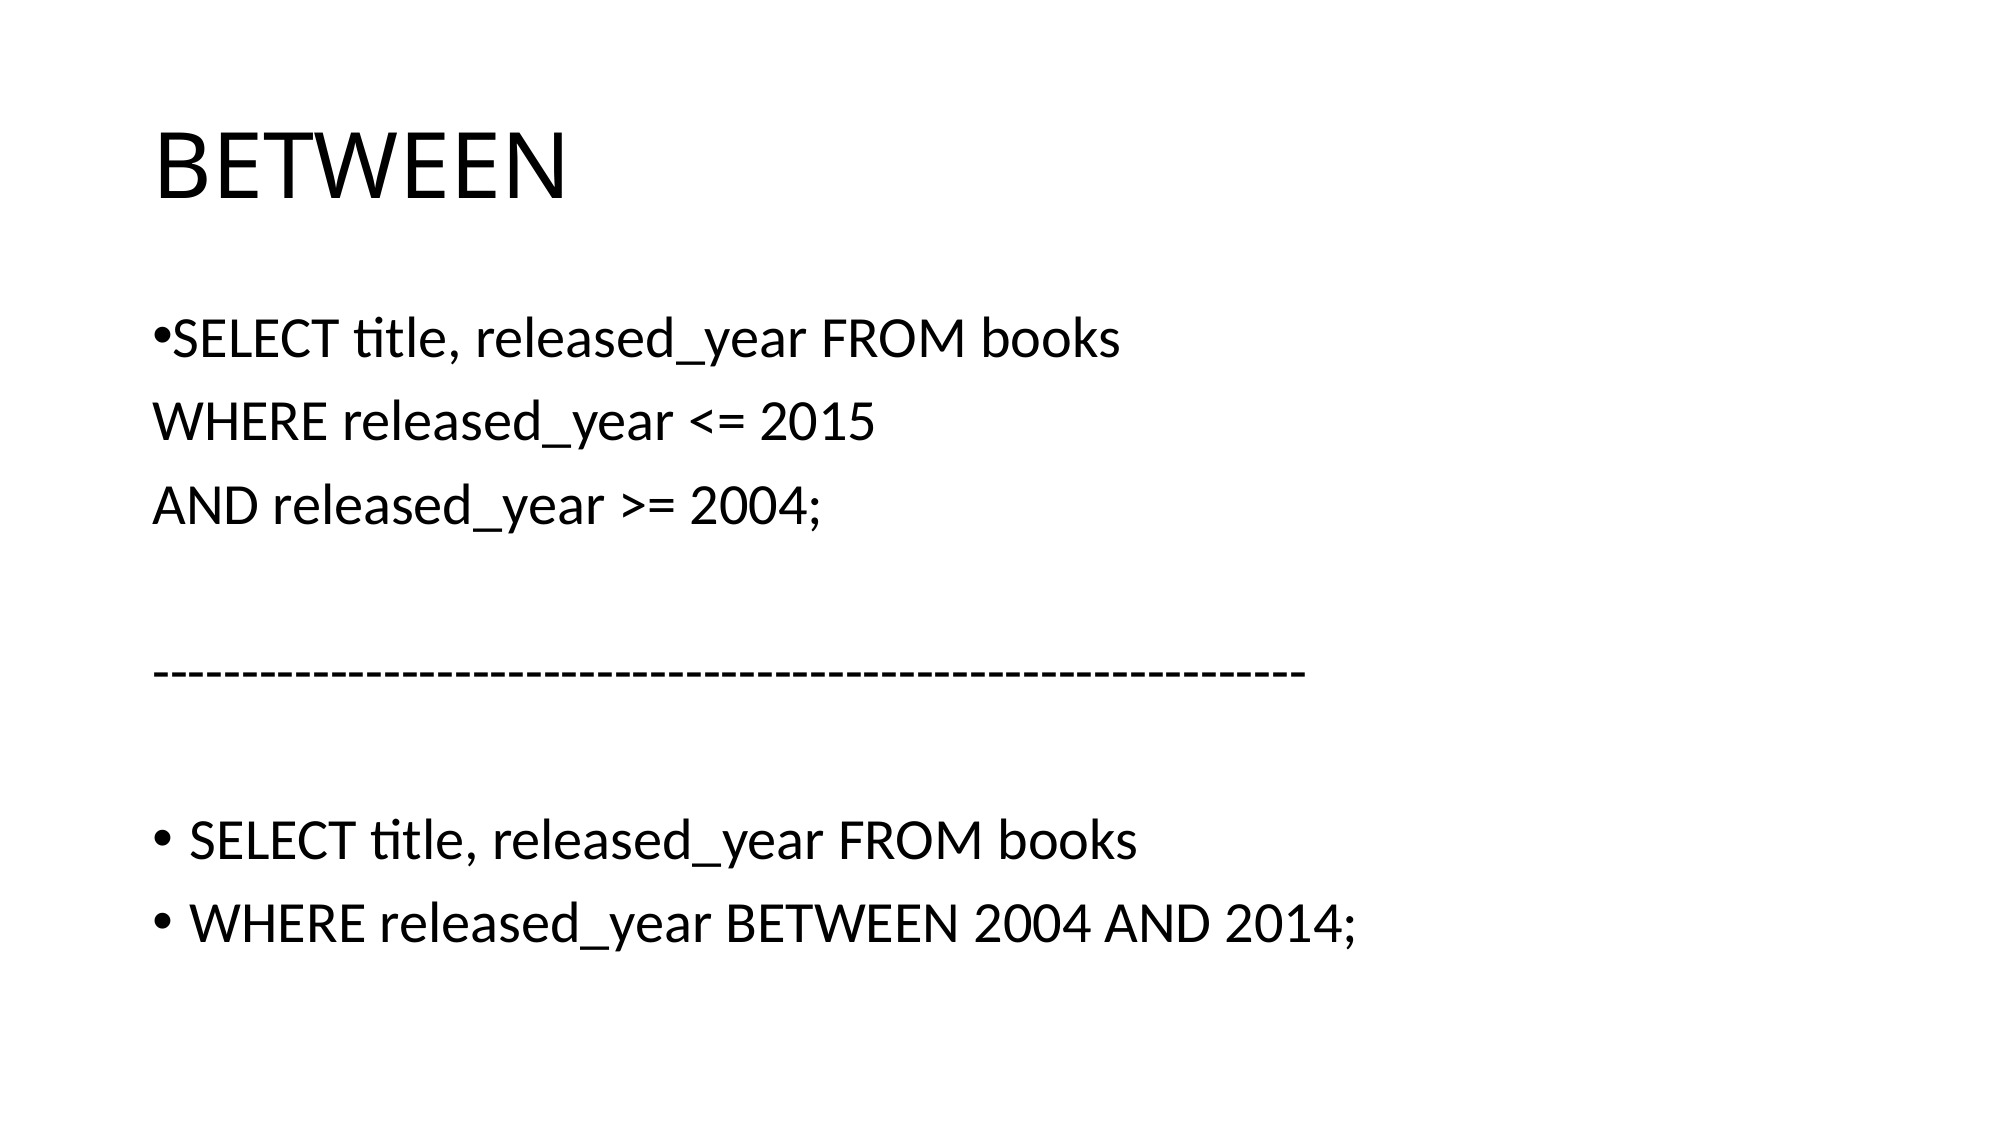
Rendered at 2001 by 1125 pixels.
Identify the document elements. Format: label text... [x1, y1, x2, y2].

title BETWEEN [137, 59, 1863, 278]
list SELECT title, released_year FROM books WHERE released_year <= 2015 AND released_year >= 2004; ----------------------------------------------------------------- SELECT title, released_year FROM books WHERE released_year BETWEEN 2004 AND 2014; [137, 299, 1863, 1014]
